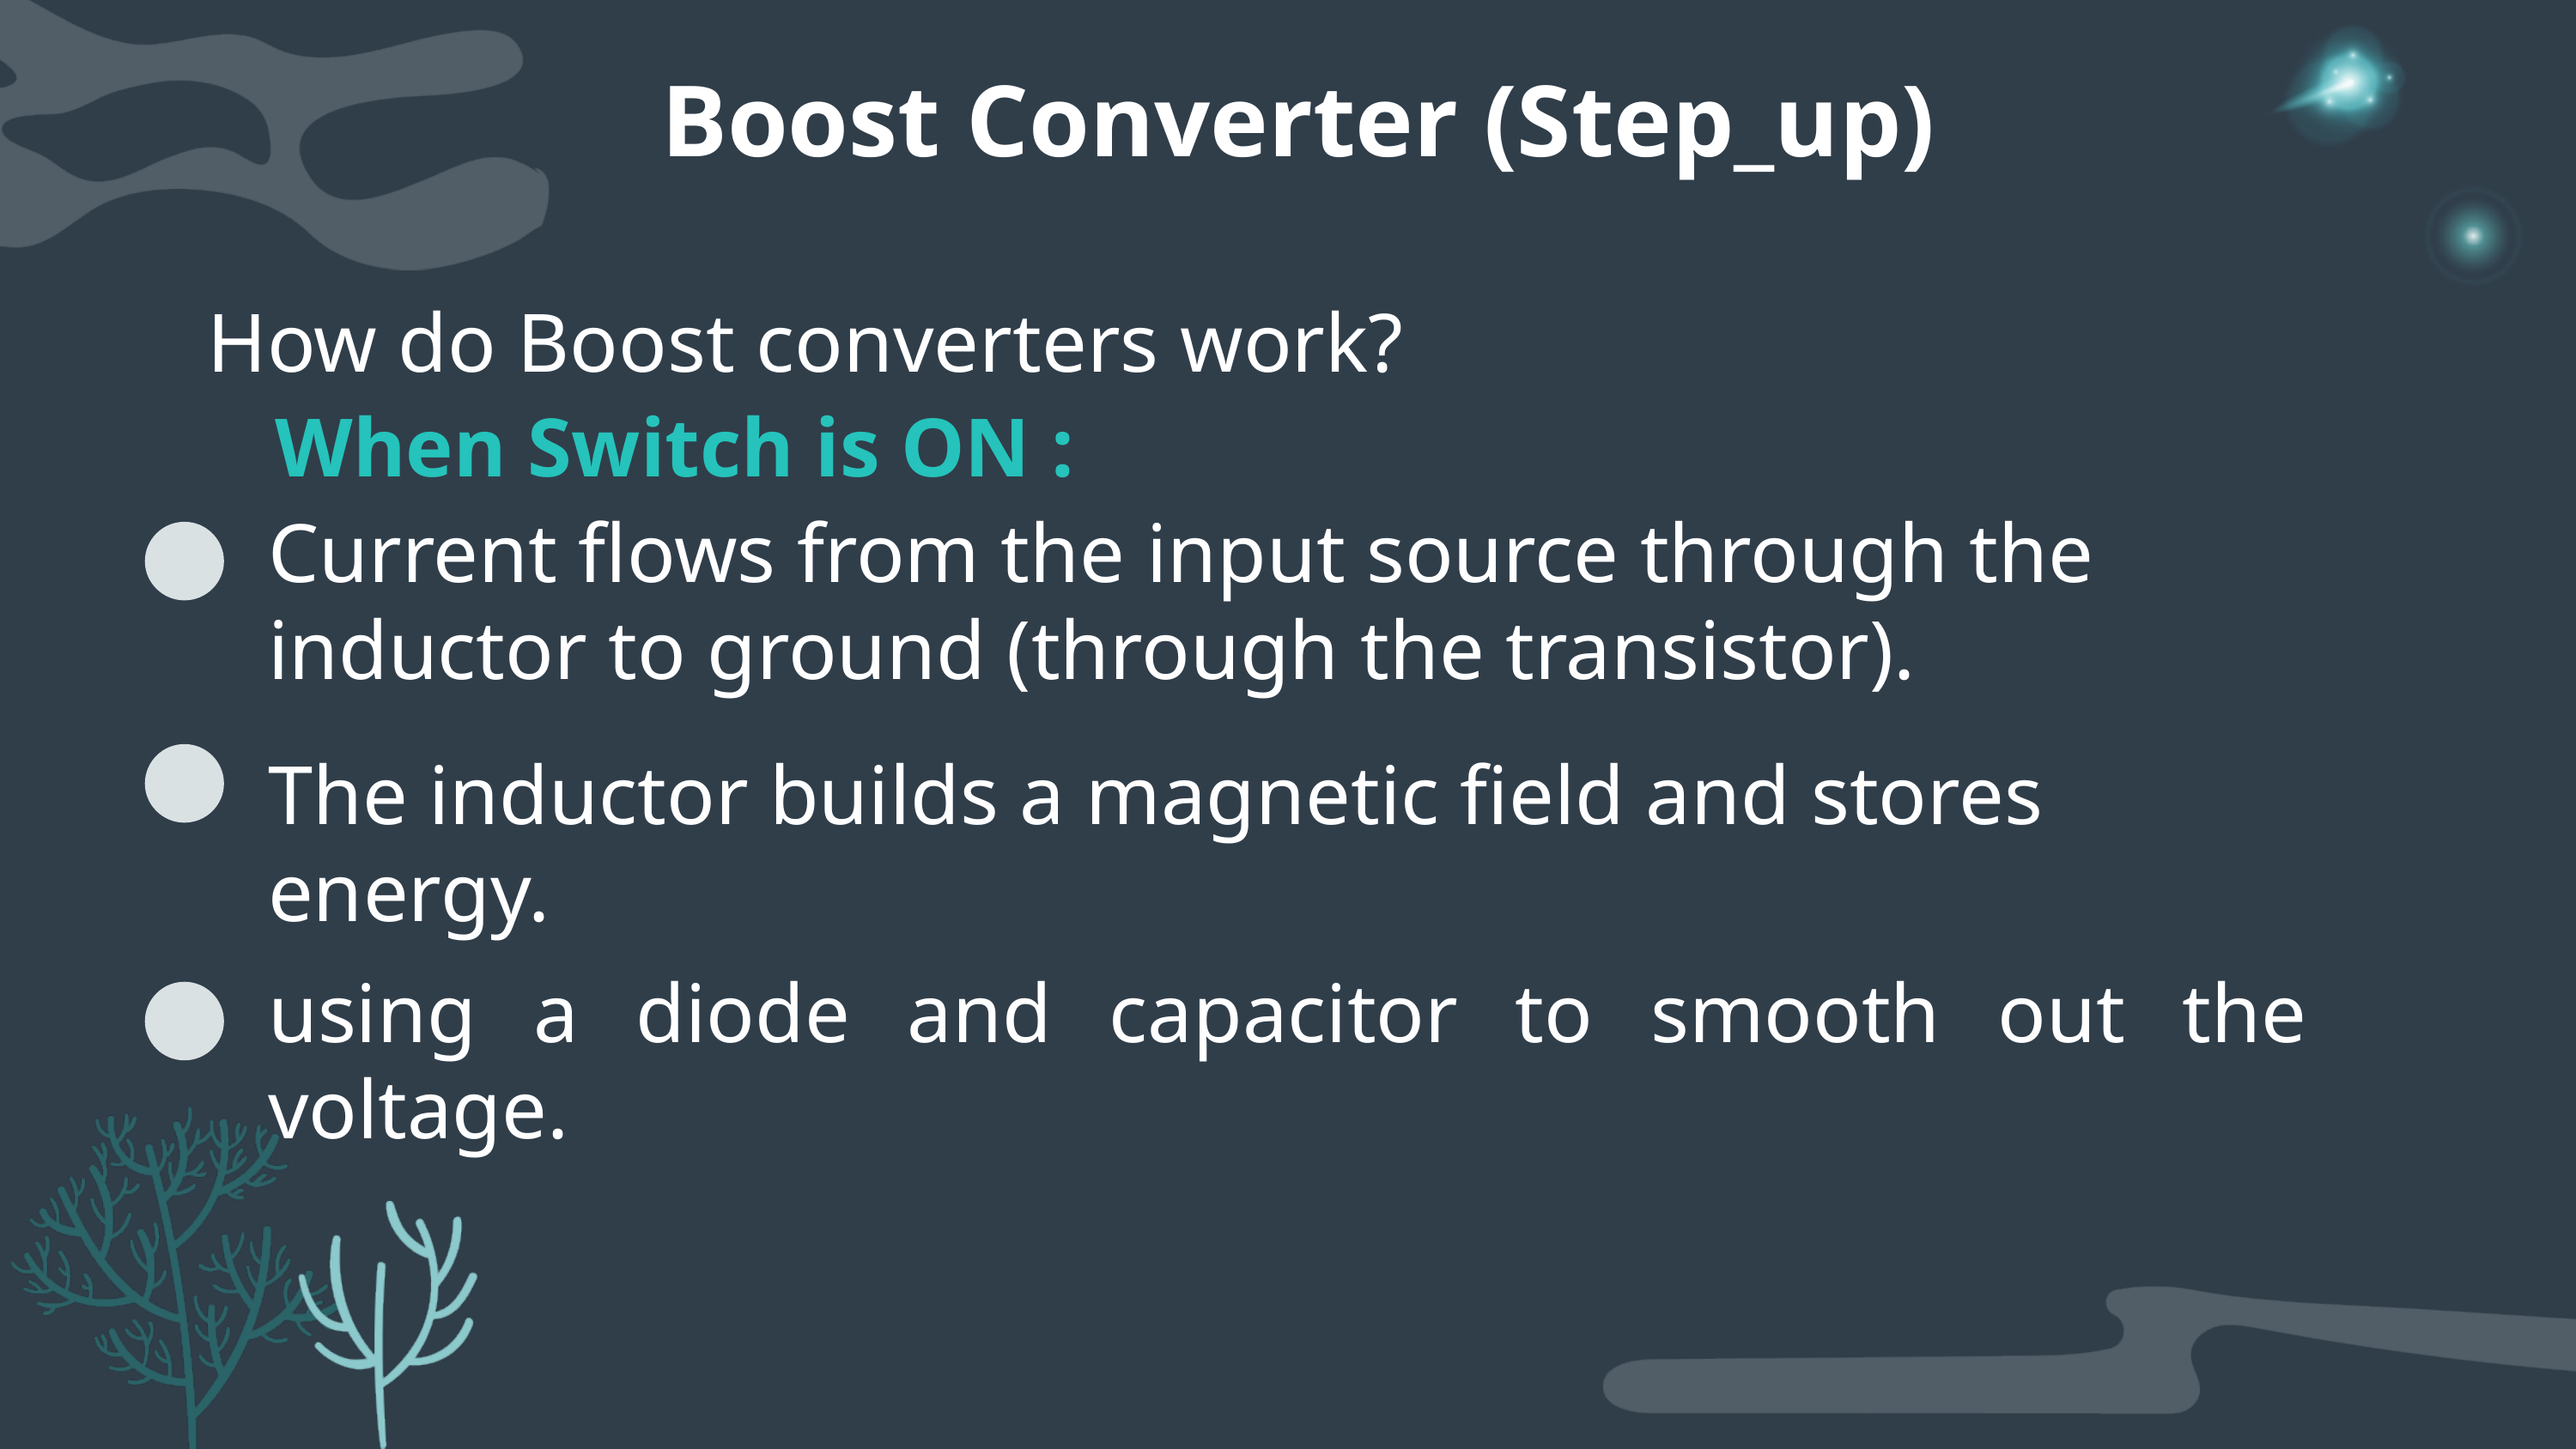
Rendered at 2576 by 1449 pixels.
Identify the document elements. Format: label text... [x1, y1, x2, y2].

text_box [298, 1252, 479, 1449]
text_box When Switch is ON : [247, 397, 1103, 494]
text_box [0, 0, 559, 270]
text_box How do Boost converters work? [166, 291, 1446, 388]
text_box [144, 981, 225, 1061]
text_box [10, 1106, 298, 1449]
text_box The inductor builds a magnetic field and stores energy. [268, 743, 2308, 937]
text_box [144, 743, 225, 823]
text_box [566, 17, 2032, 217]
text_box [144, 521, 225, 601]
text_box [2226, 0, 2418, 179]
text_box [2417, 179, 2529, 292]
text_box using a diode and capacitor to smooth out the voltage. [268, 961, 2308, 1252]
text_box Current flows from the input source through the inductor to ground (through the transistor). [268, 501, 2308, 695]
text_box [1596, 1145, 2576, 1449]
